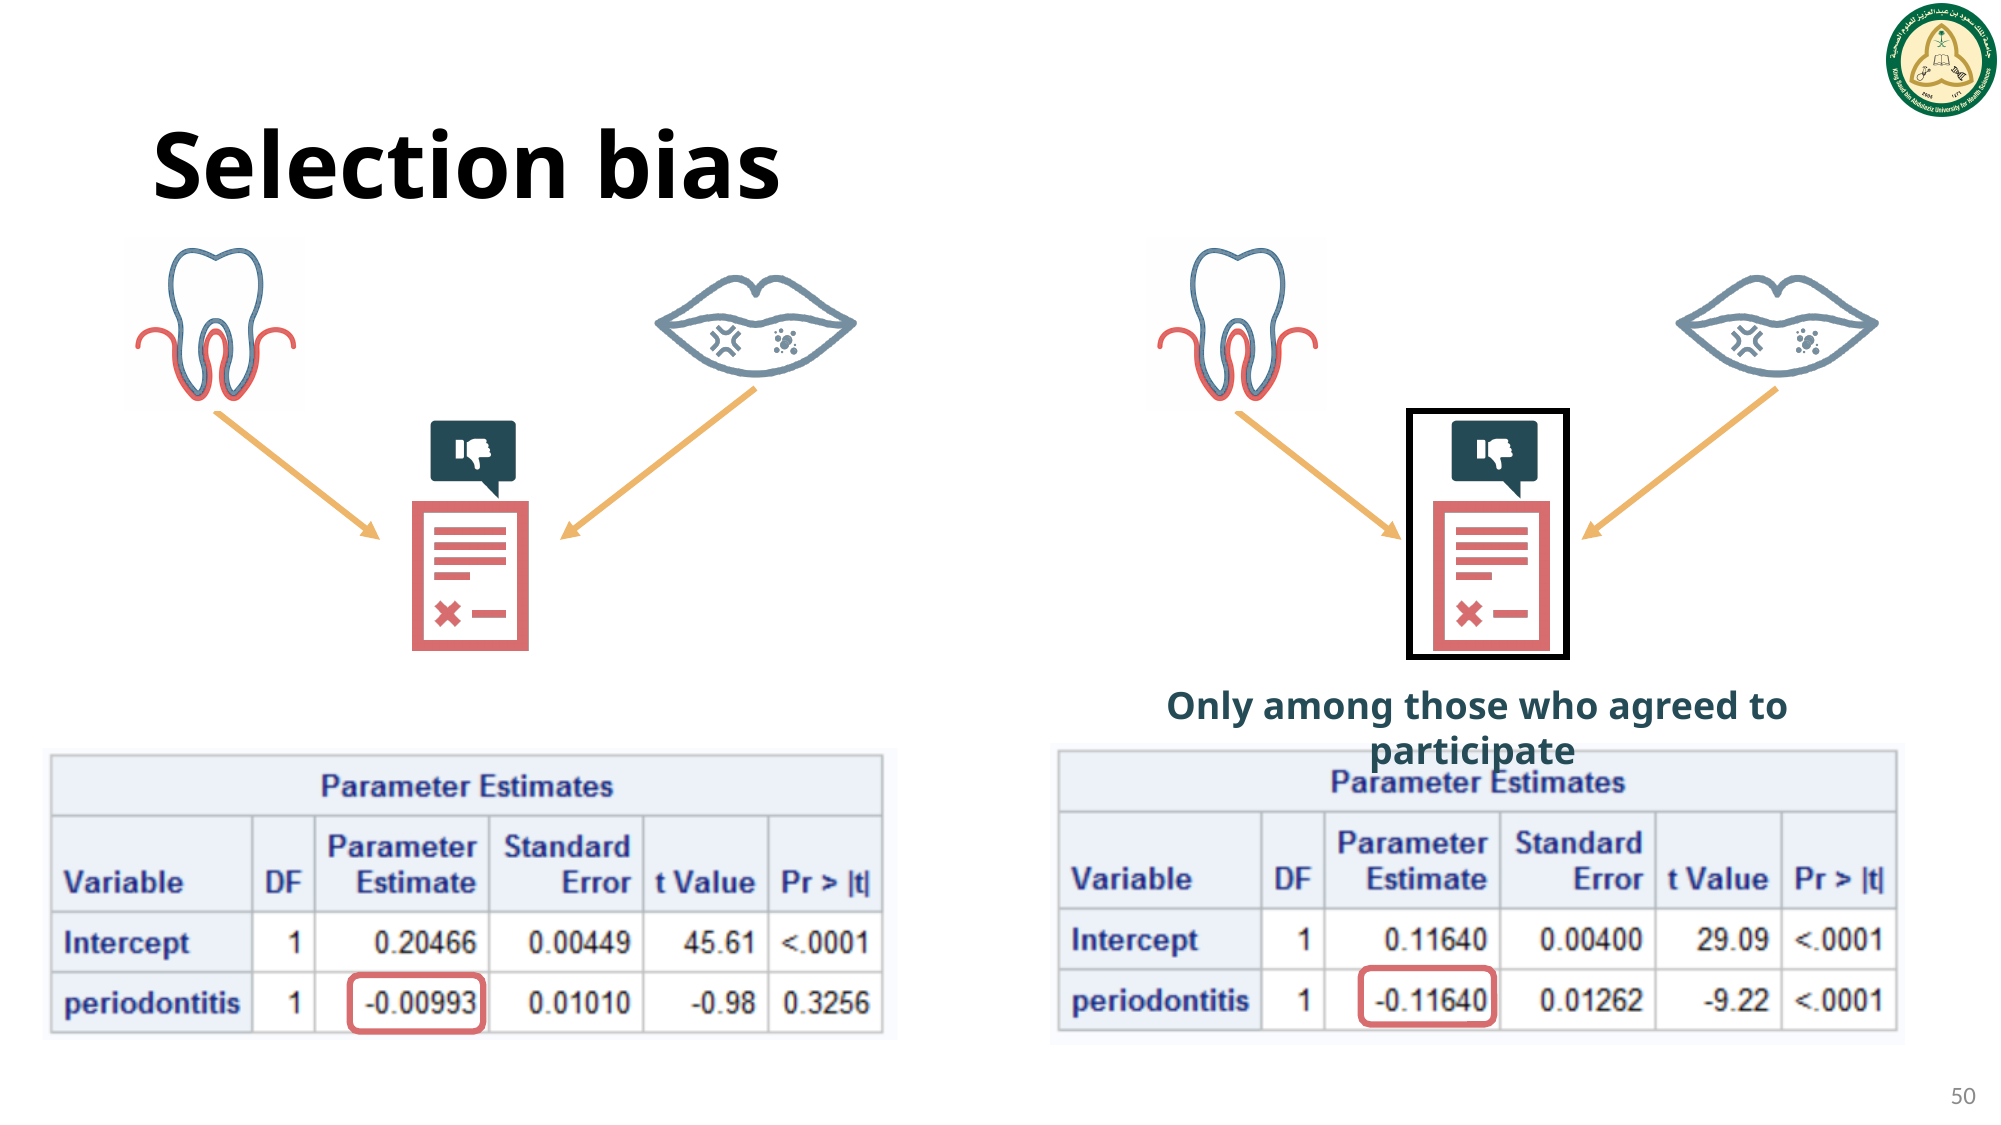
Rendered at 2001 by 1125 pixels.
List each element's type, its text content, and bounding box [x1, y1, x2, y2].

text_box Only among those who agreed to participate [1086, 675, 1869, 742]
slide_number 50 [1541, 1065, 1991, 1125]
title Selection bias [137, 59, 1863, 278]
picture [1886, 3, 1997, 117]
picture [42, 748, 898, 1040]
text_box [124, 213, 868, 540]
picture [379, 399, 560, 666]
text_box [1401, 399, 1582, 667]
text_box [1146, 213, 1890, 540]
picture [1049, 742, 1905, 1045]
